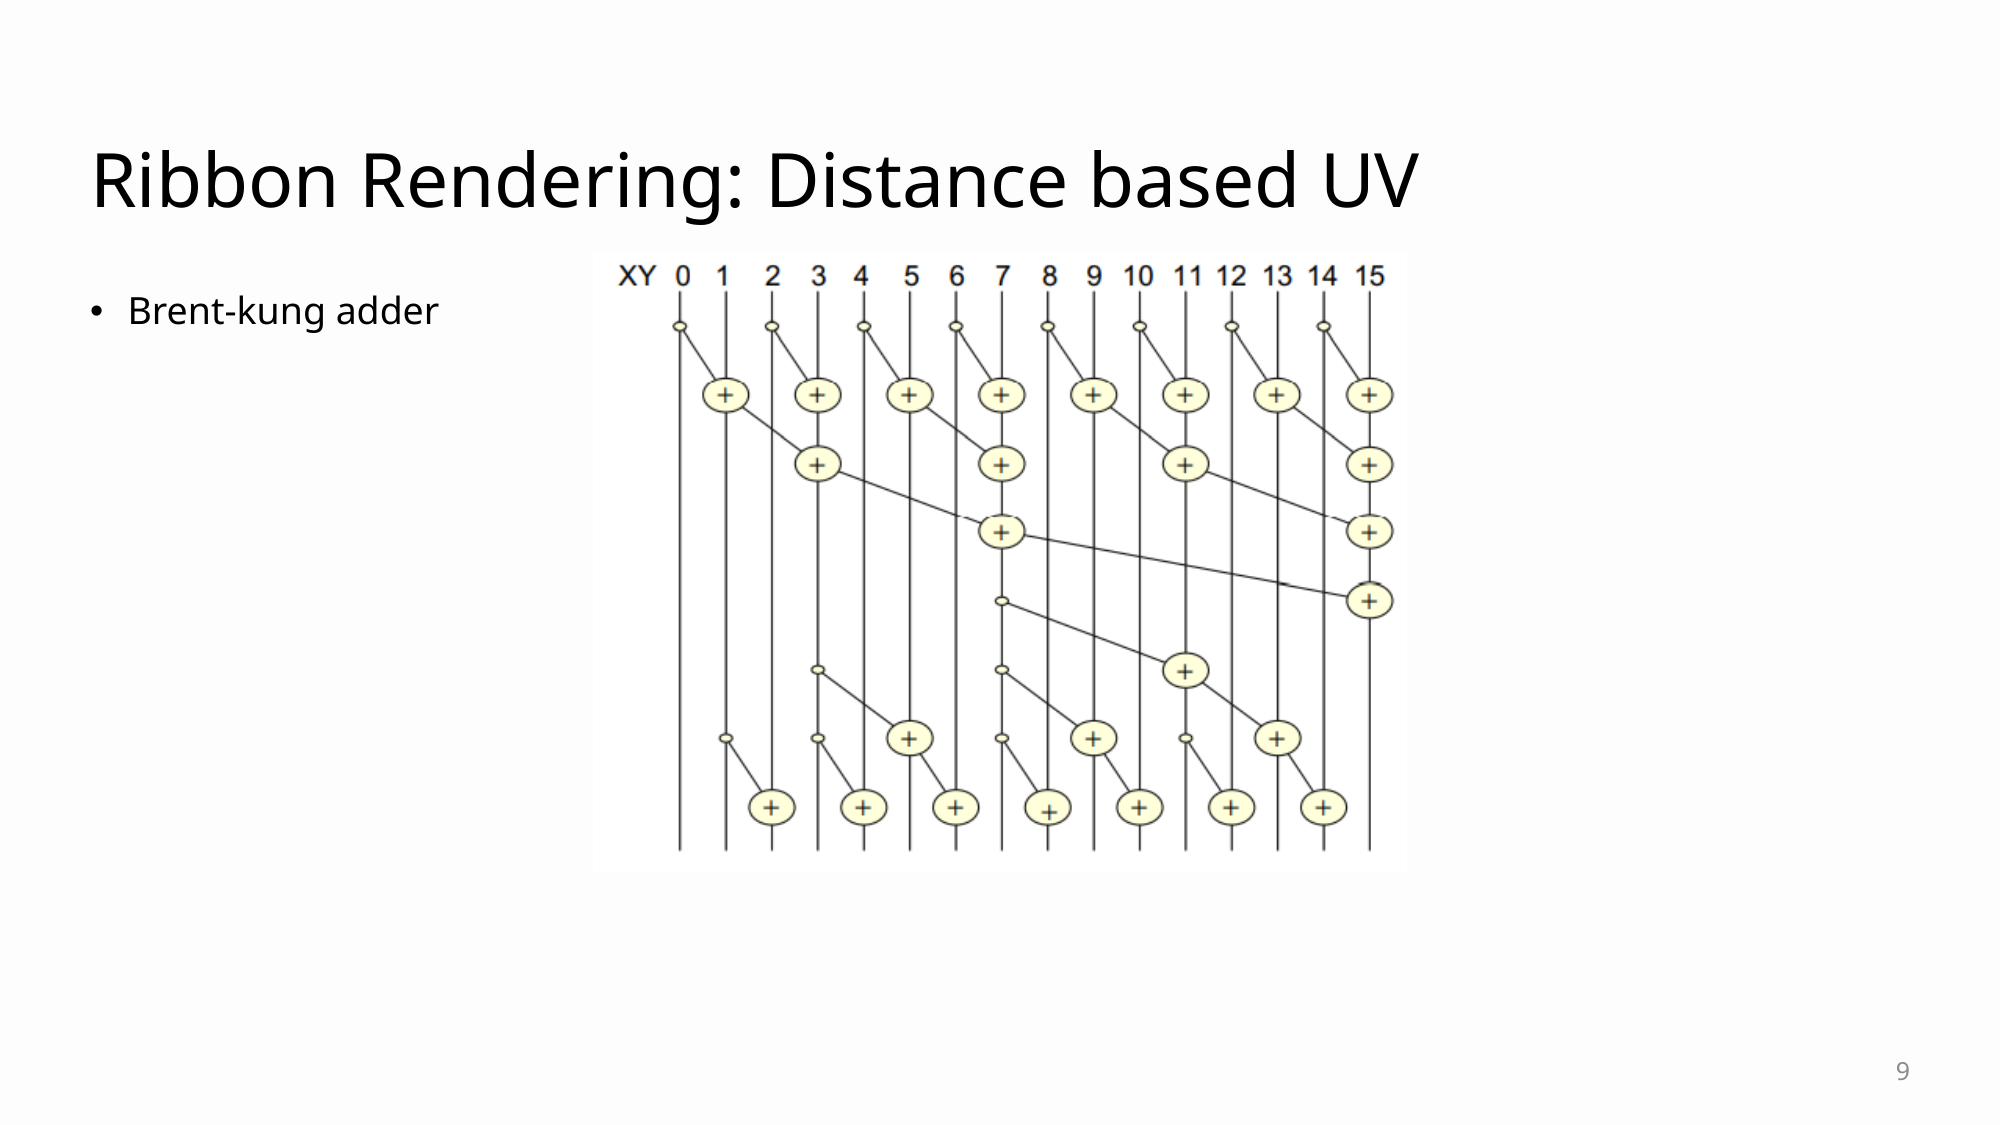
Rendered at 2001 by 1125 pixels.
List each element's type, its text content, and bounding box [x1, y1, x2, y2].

picture [593, 253, 1407, 872]
slide_number 9 [1475, 1042, 1925, 1103]
list Brent-kung adder [75, 284, 1925, 975]
title Ribbon Rendering: Distance based UV [75, 82, 1925, 284]
